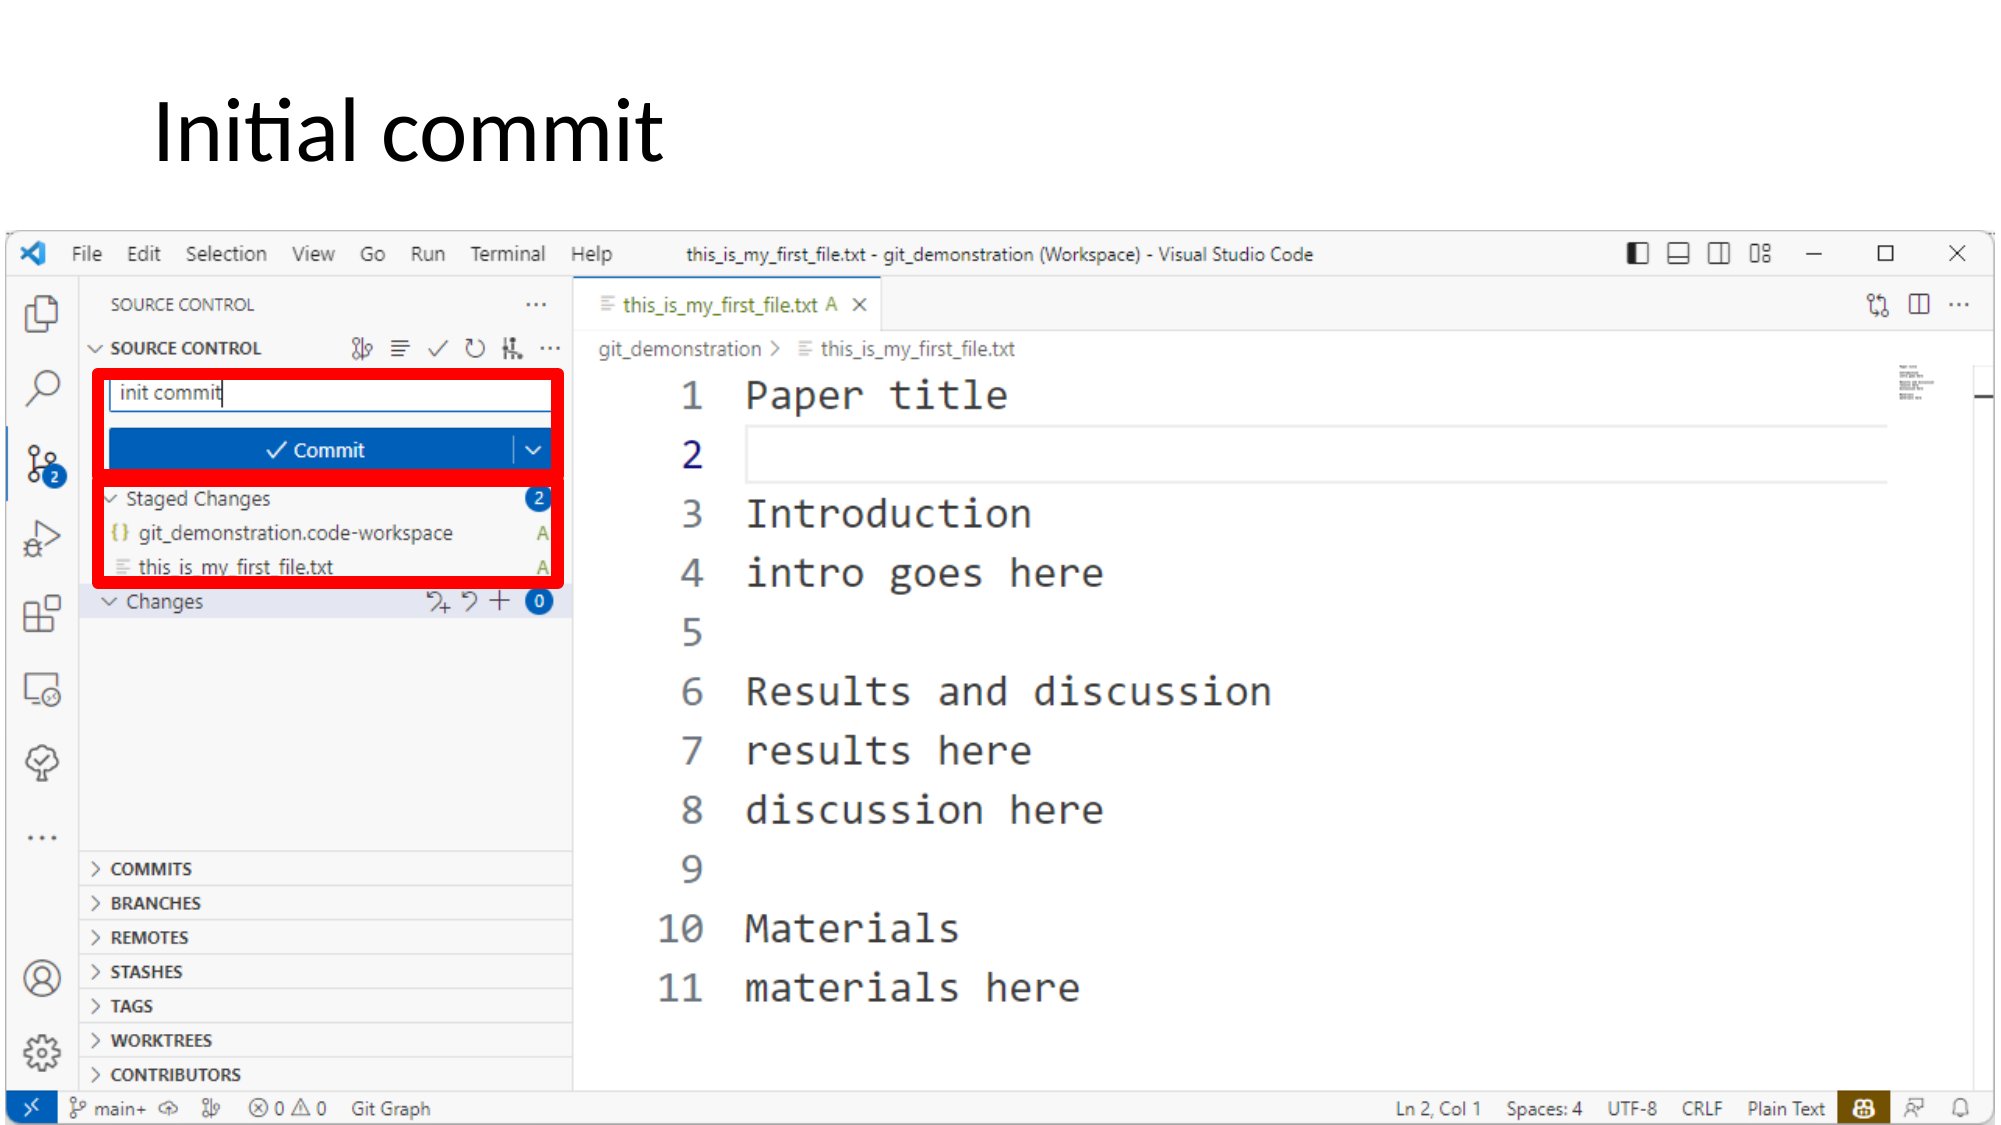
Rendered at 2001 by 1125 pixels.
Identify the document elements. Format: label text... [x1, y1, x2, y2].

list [5, 230, 1995, 1125]
title Initial commit [137, 59, 1863, 205]
